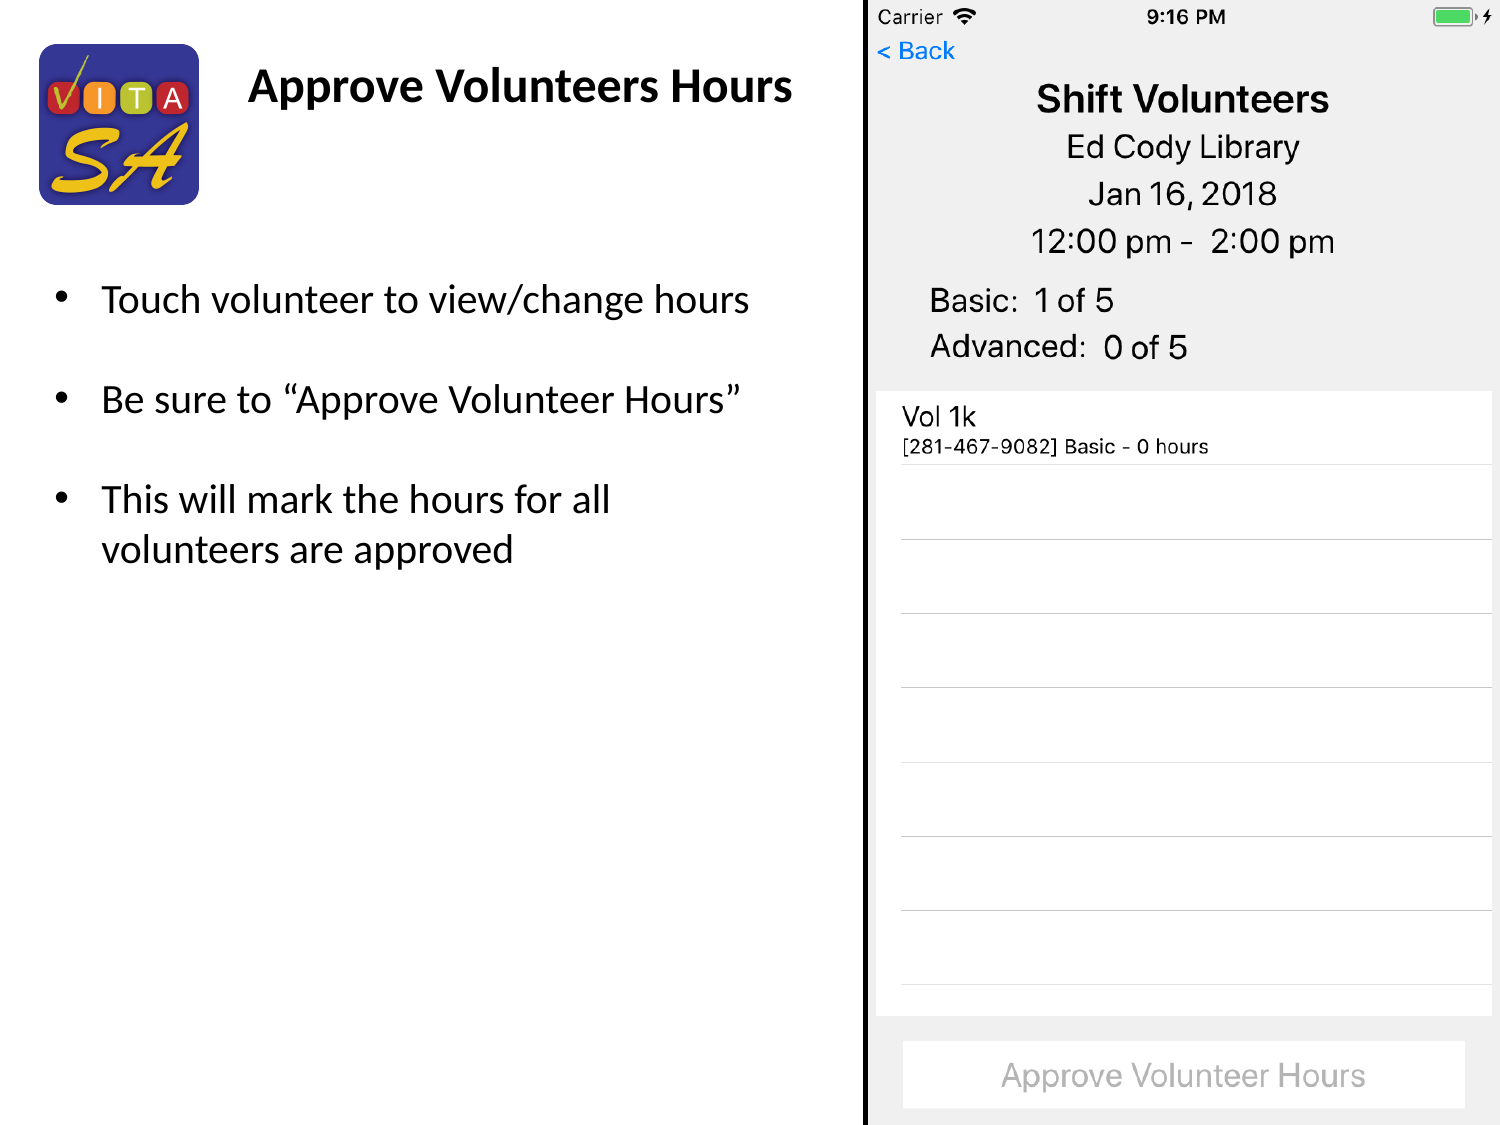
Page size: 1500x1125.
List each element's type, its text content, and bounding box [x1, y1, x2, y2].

text_box Touch volunteer to view/change hours Be sure to “Approve Volunteer Hours” This will mark the hours for all volunteers are approved [39, 264, 787, 580]
picture [39, 44, 199, 205]
picture [867, 0, 1500, 1125]
text_box Approve Volunteers Hours [233, 45, 845, 120]
